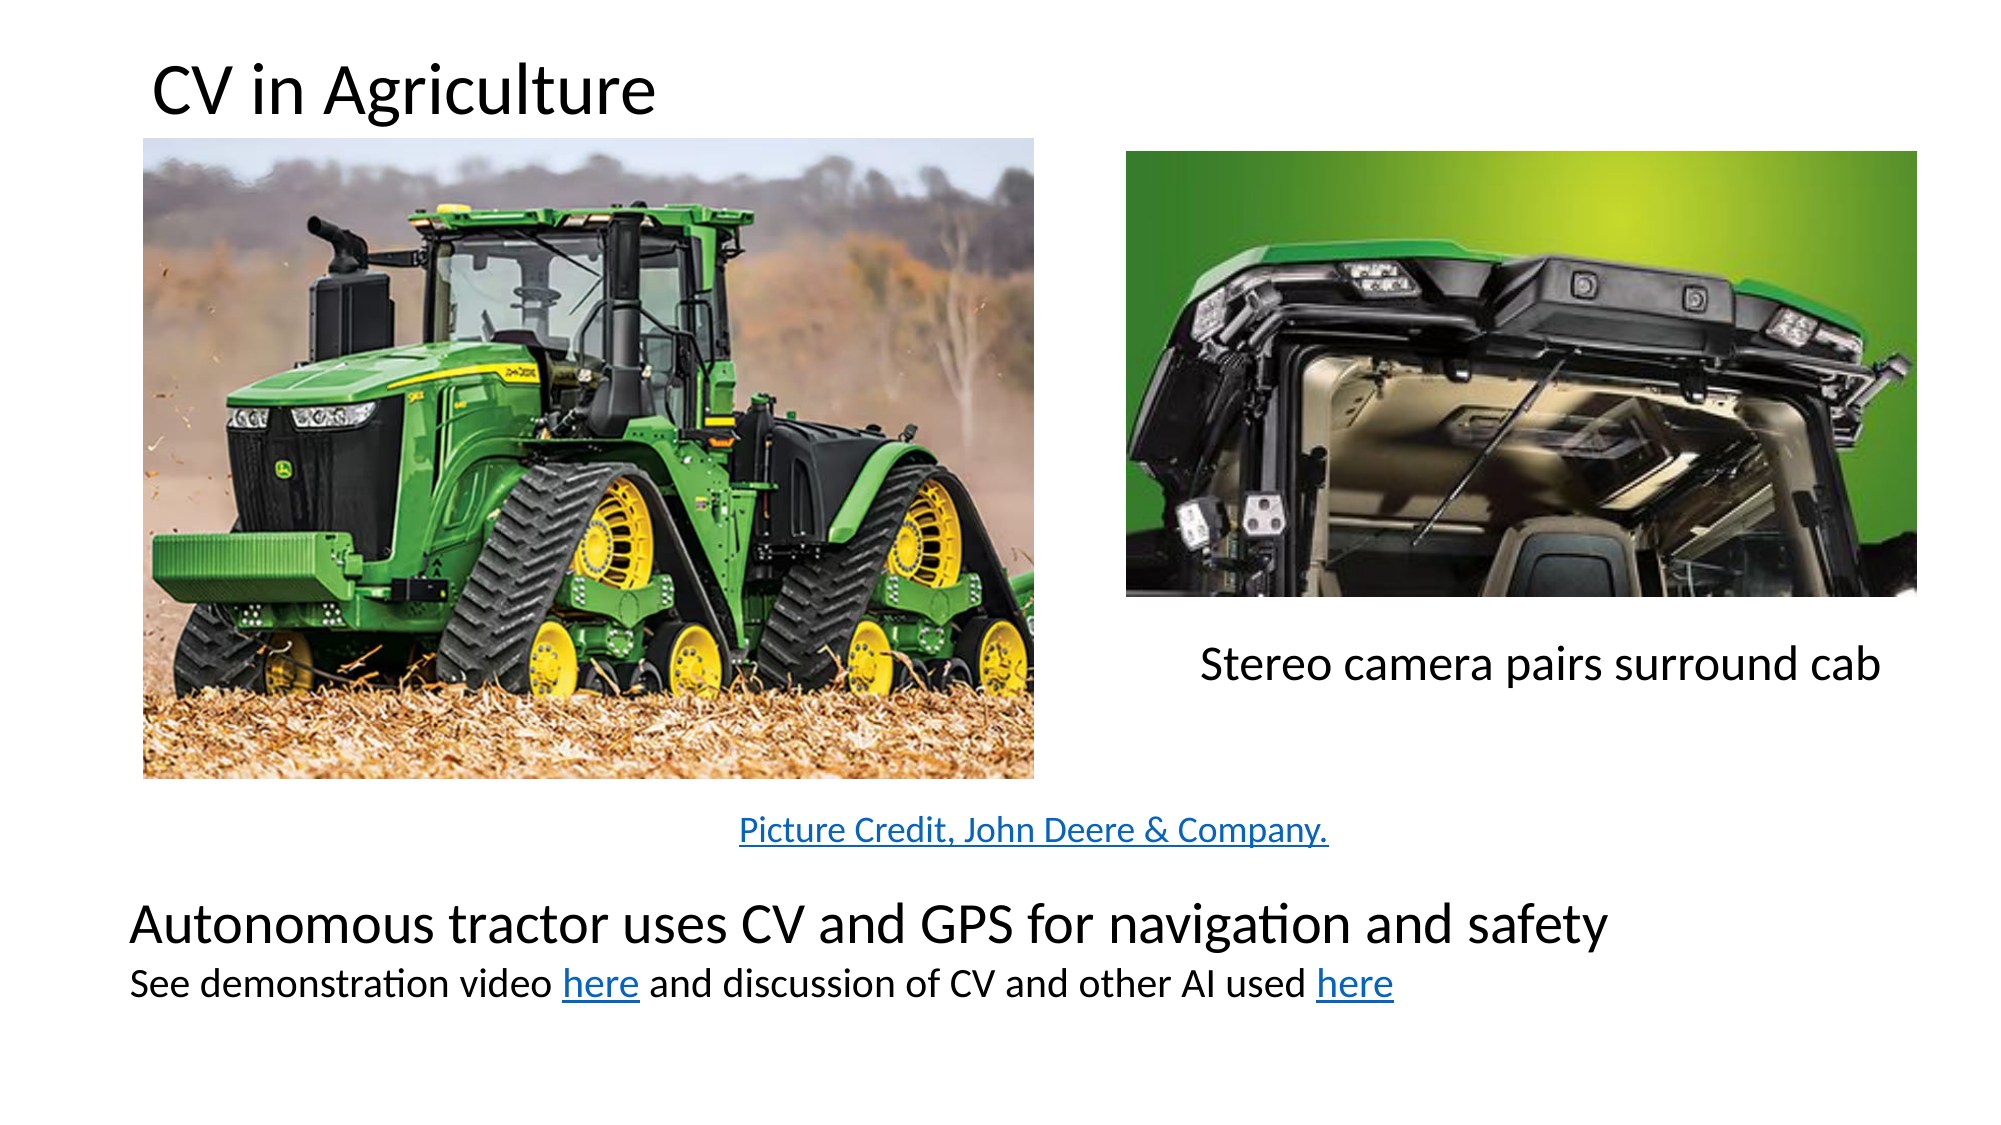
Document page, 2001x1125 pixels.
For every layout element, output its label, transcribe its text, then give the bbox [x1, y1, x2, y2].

picture [143, 138, 1035, 779]
picture [1126, 151, 1917, 597]
text_box Autonomous tractor uses CV and GPS for navigation and safety See demonstration video here and discussion of CV and other AI used here [114, 878, 1899, 1013]
text_box Picture Credit, John Deere & Company. [724, 797, 1380, 858]
title CV in Agriculture [137, 43, 1955, 139]
text_box Stereo camera pairs surround cab [1145, 622, 1936, 698]
